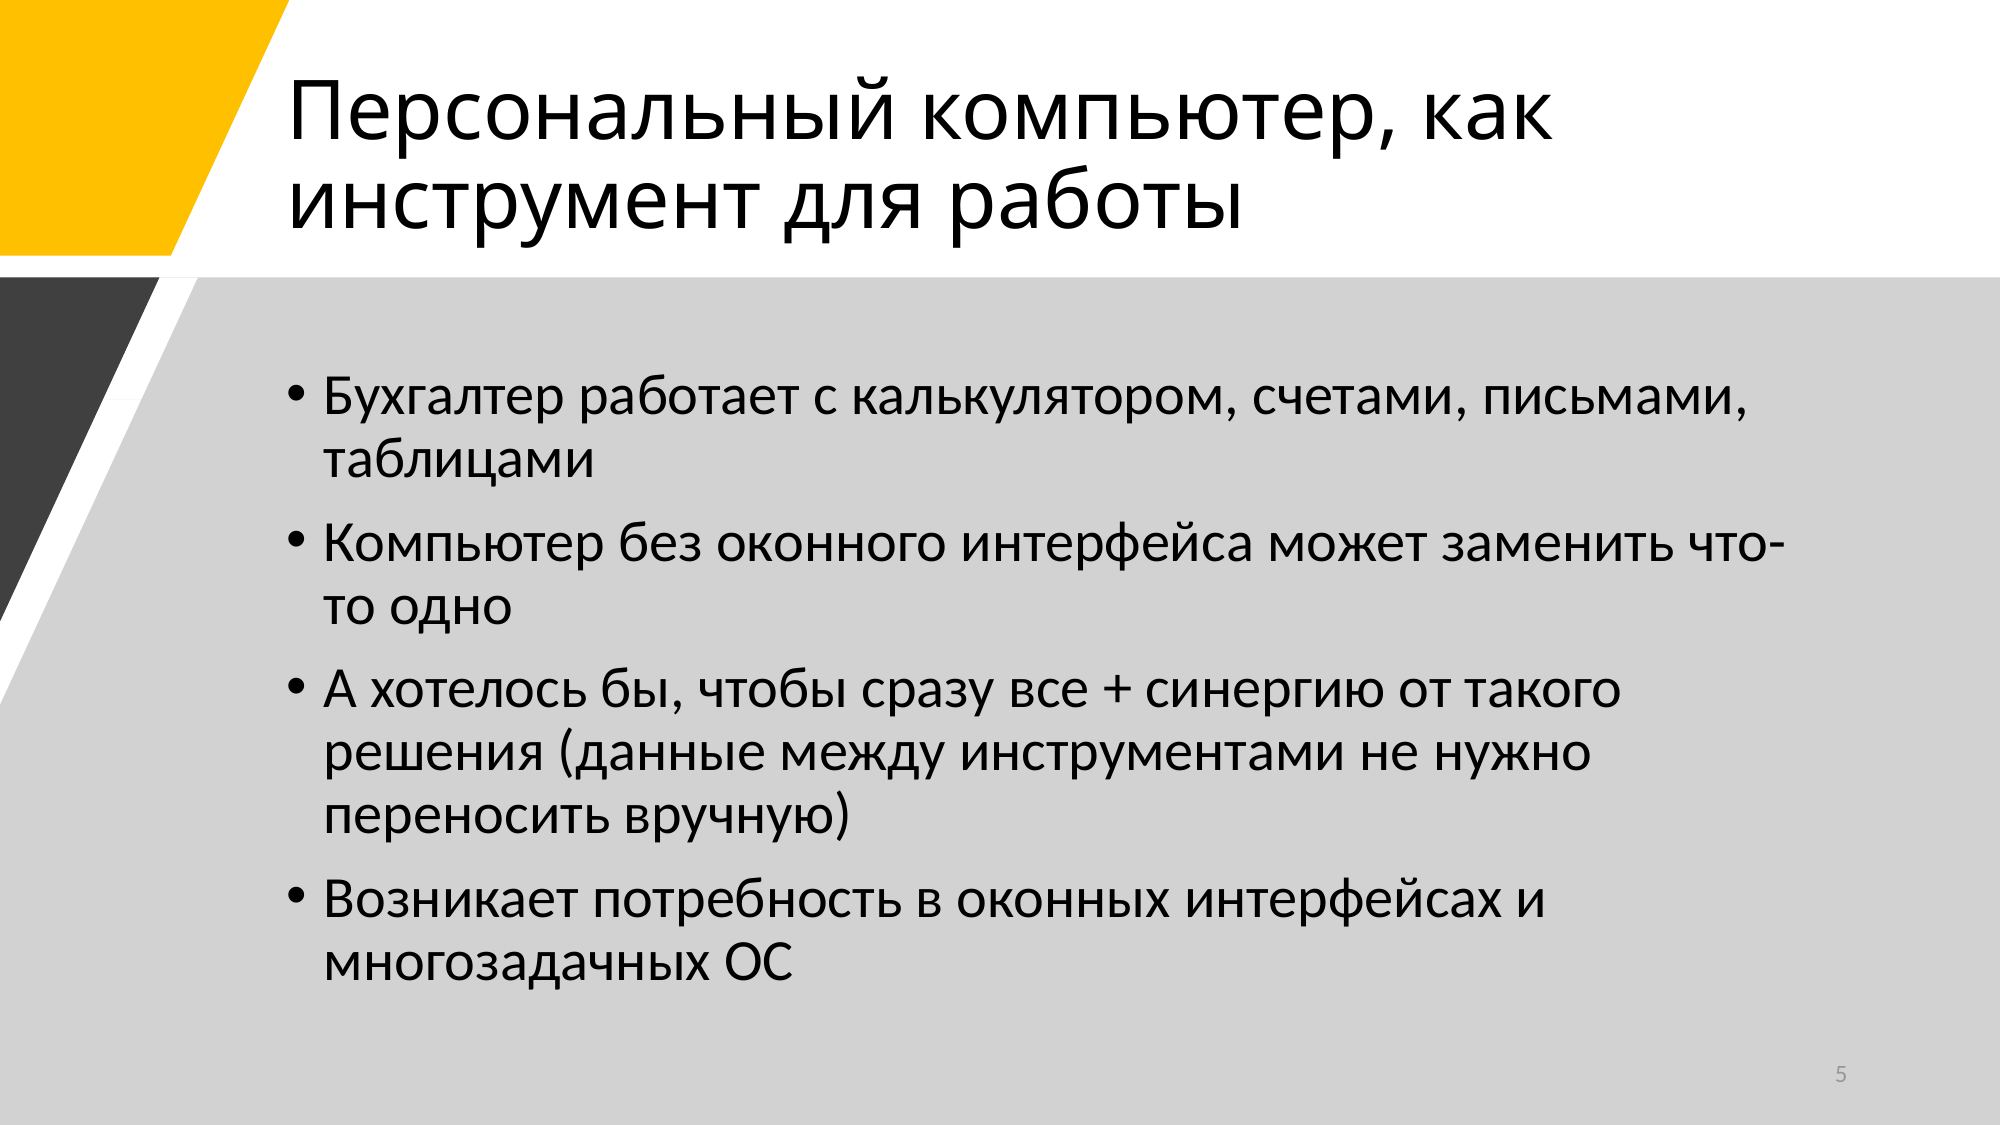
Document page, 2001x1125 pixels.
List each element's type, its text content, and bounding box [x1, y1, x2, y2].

text_box [0, 276, 162, 622]
text_box [0, 276, 2000, 1125]
title Персональный компьютер, как инструмент для работы [271, 60, 1808, 255]
slide_number 5 [1412, 1042, 1863, 1103]
list Бухгалтер работает с калькулятором, счетами, письмами, таблицами Компьютер без оконного интерфейса может заменить что-то одно А хотелось бы, чтобы сразу все + синергию от такого решения (данные между инструментами не нужно переносить вручную) Возникает потребность в оконных интерфейсах и многозадачных ОС [271, 356, 1808, 1020]
text_box [0, 0, 291, 257]
